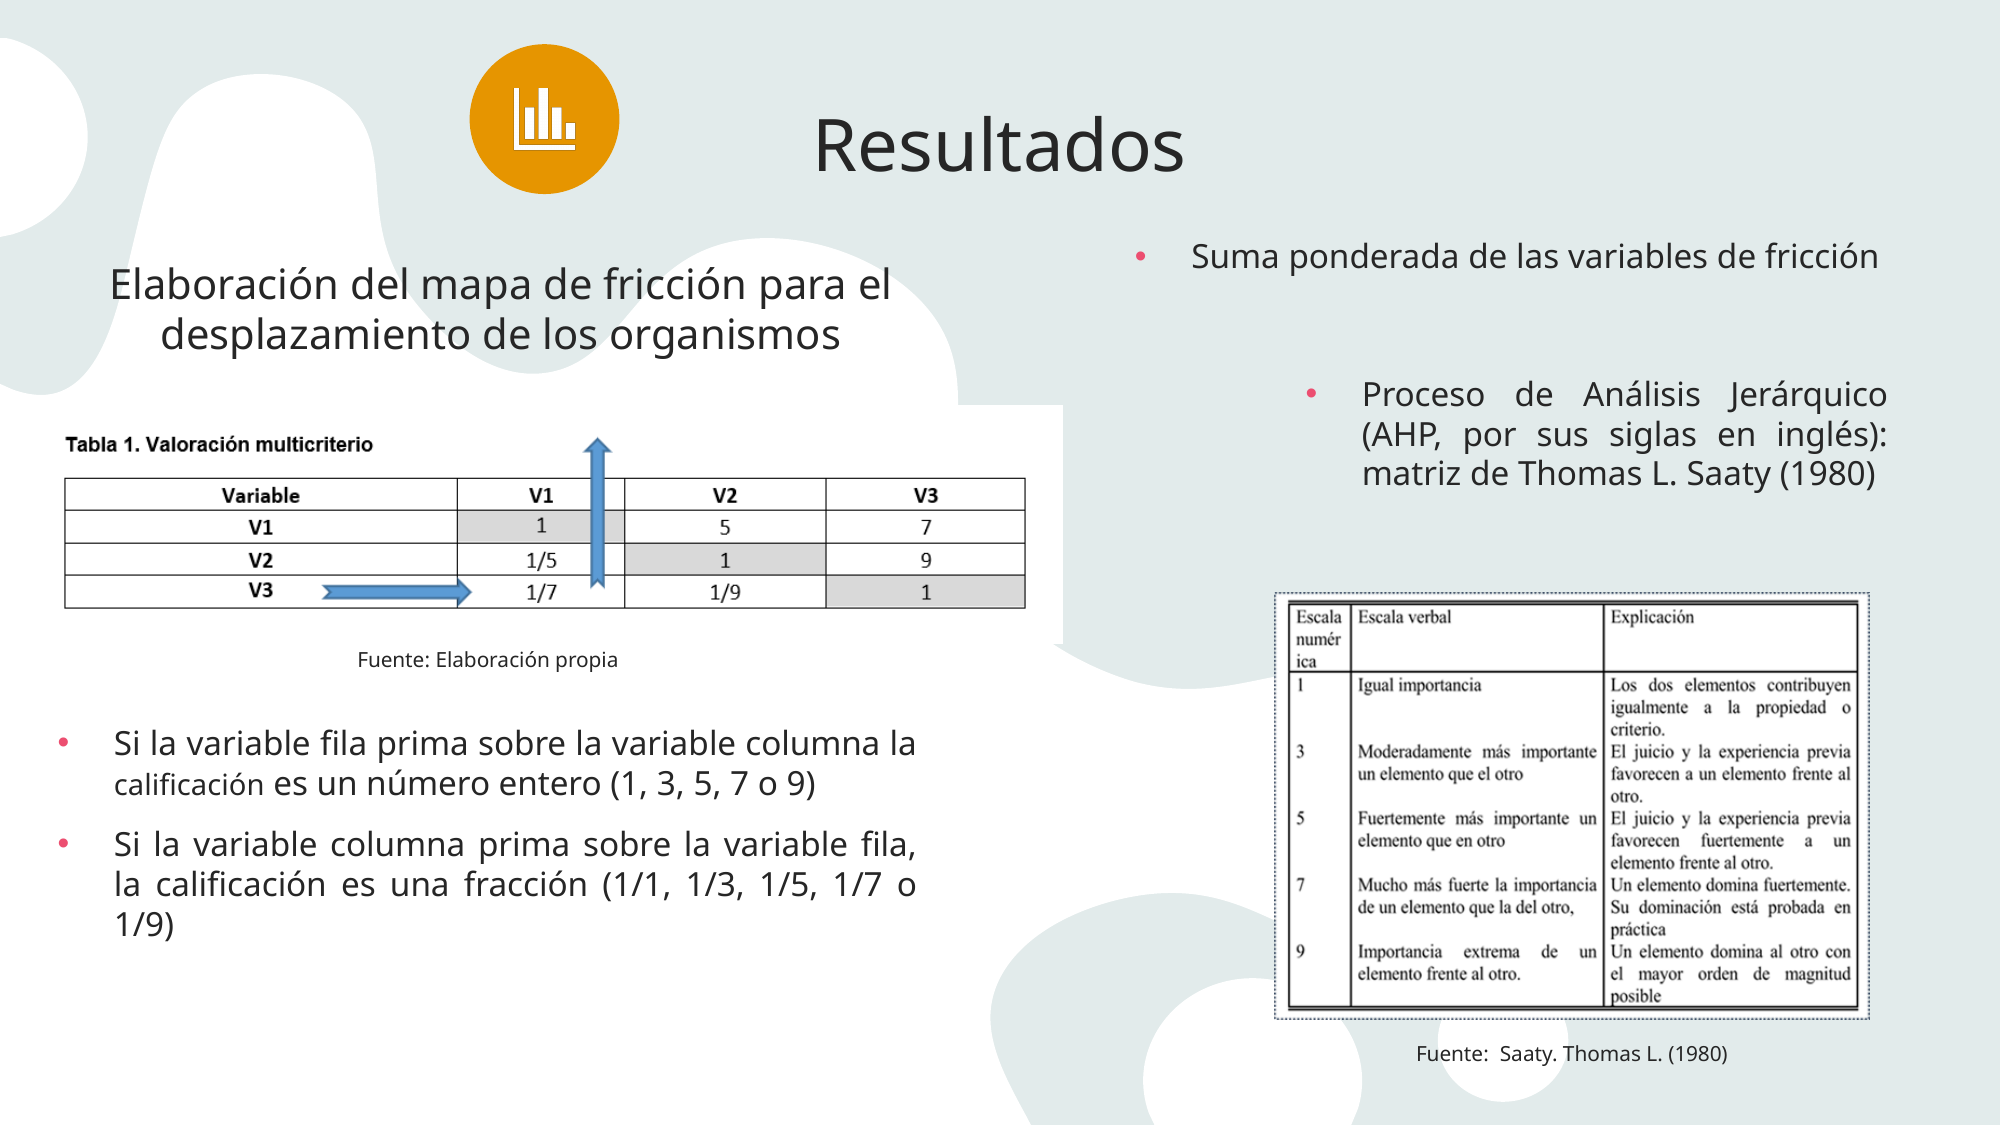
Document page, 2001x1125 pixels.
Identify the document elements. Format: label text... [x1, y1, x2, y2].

picture [1274, 592, 1870, 1020]
text_box [469, 44, 620, 195]
text_box Fuente: Elaboración propia [206, 644, 770, 680]
text_box [500, 75, 589, 164]
text_box Resultados [99, 91, 532, 194]
text_box Resultados [557, 91, 1900, 194]
text_box Proceso de Análisis Jerárquico (AHP, por sus siglas en inglés): matriz de Thomas L. Saaty (1980) [1290, 365, 1904, 526]
title Elaboración del mapa de fricción para el desplazamiento de los organismos [47, 255, 955, 366]
picture [26, 405, 1063, 644]
text_box Fuente: Saaty. Thomas L. (1980) [1290, 1033, 1853, 1074]
text_box Si la variable fila prima sobre la variable columna la calificación es un número entero (1, 3, 5, 7 o 9) Si la variable columna prima sobre la variable fila, la calificación es una fracción (1/1, 1/3, 1/5, 1/7 o 1/9) [42, 714, 934, 950]
text_box Suma ponderada de las variables de fricción [1120, 228, 1929, 311]
